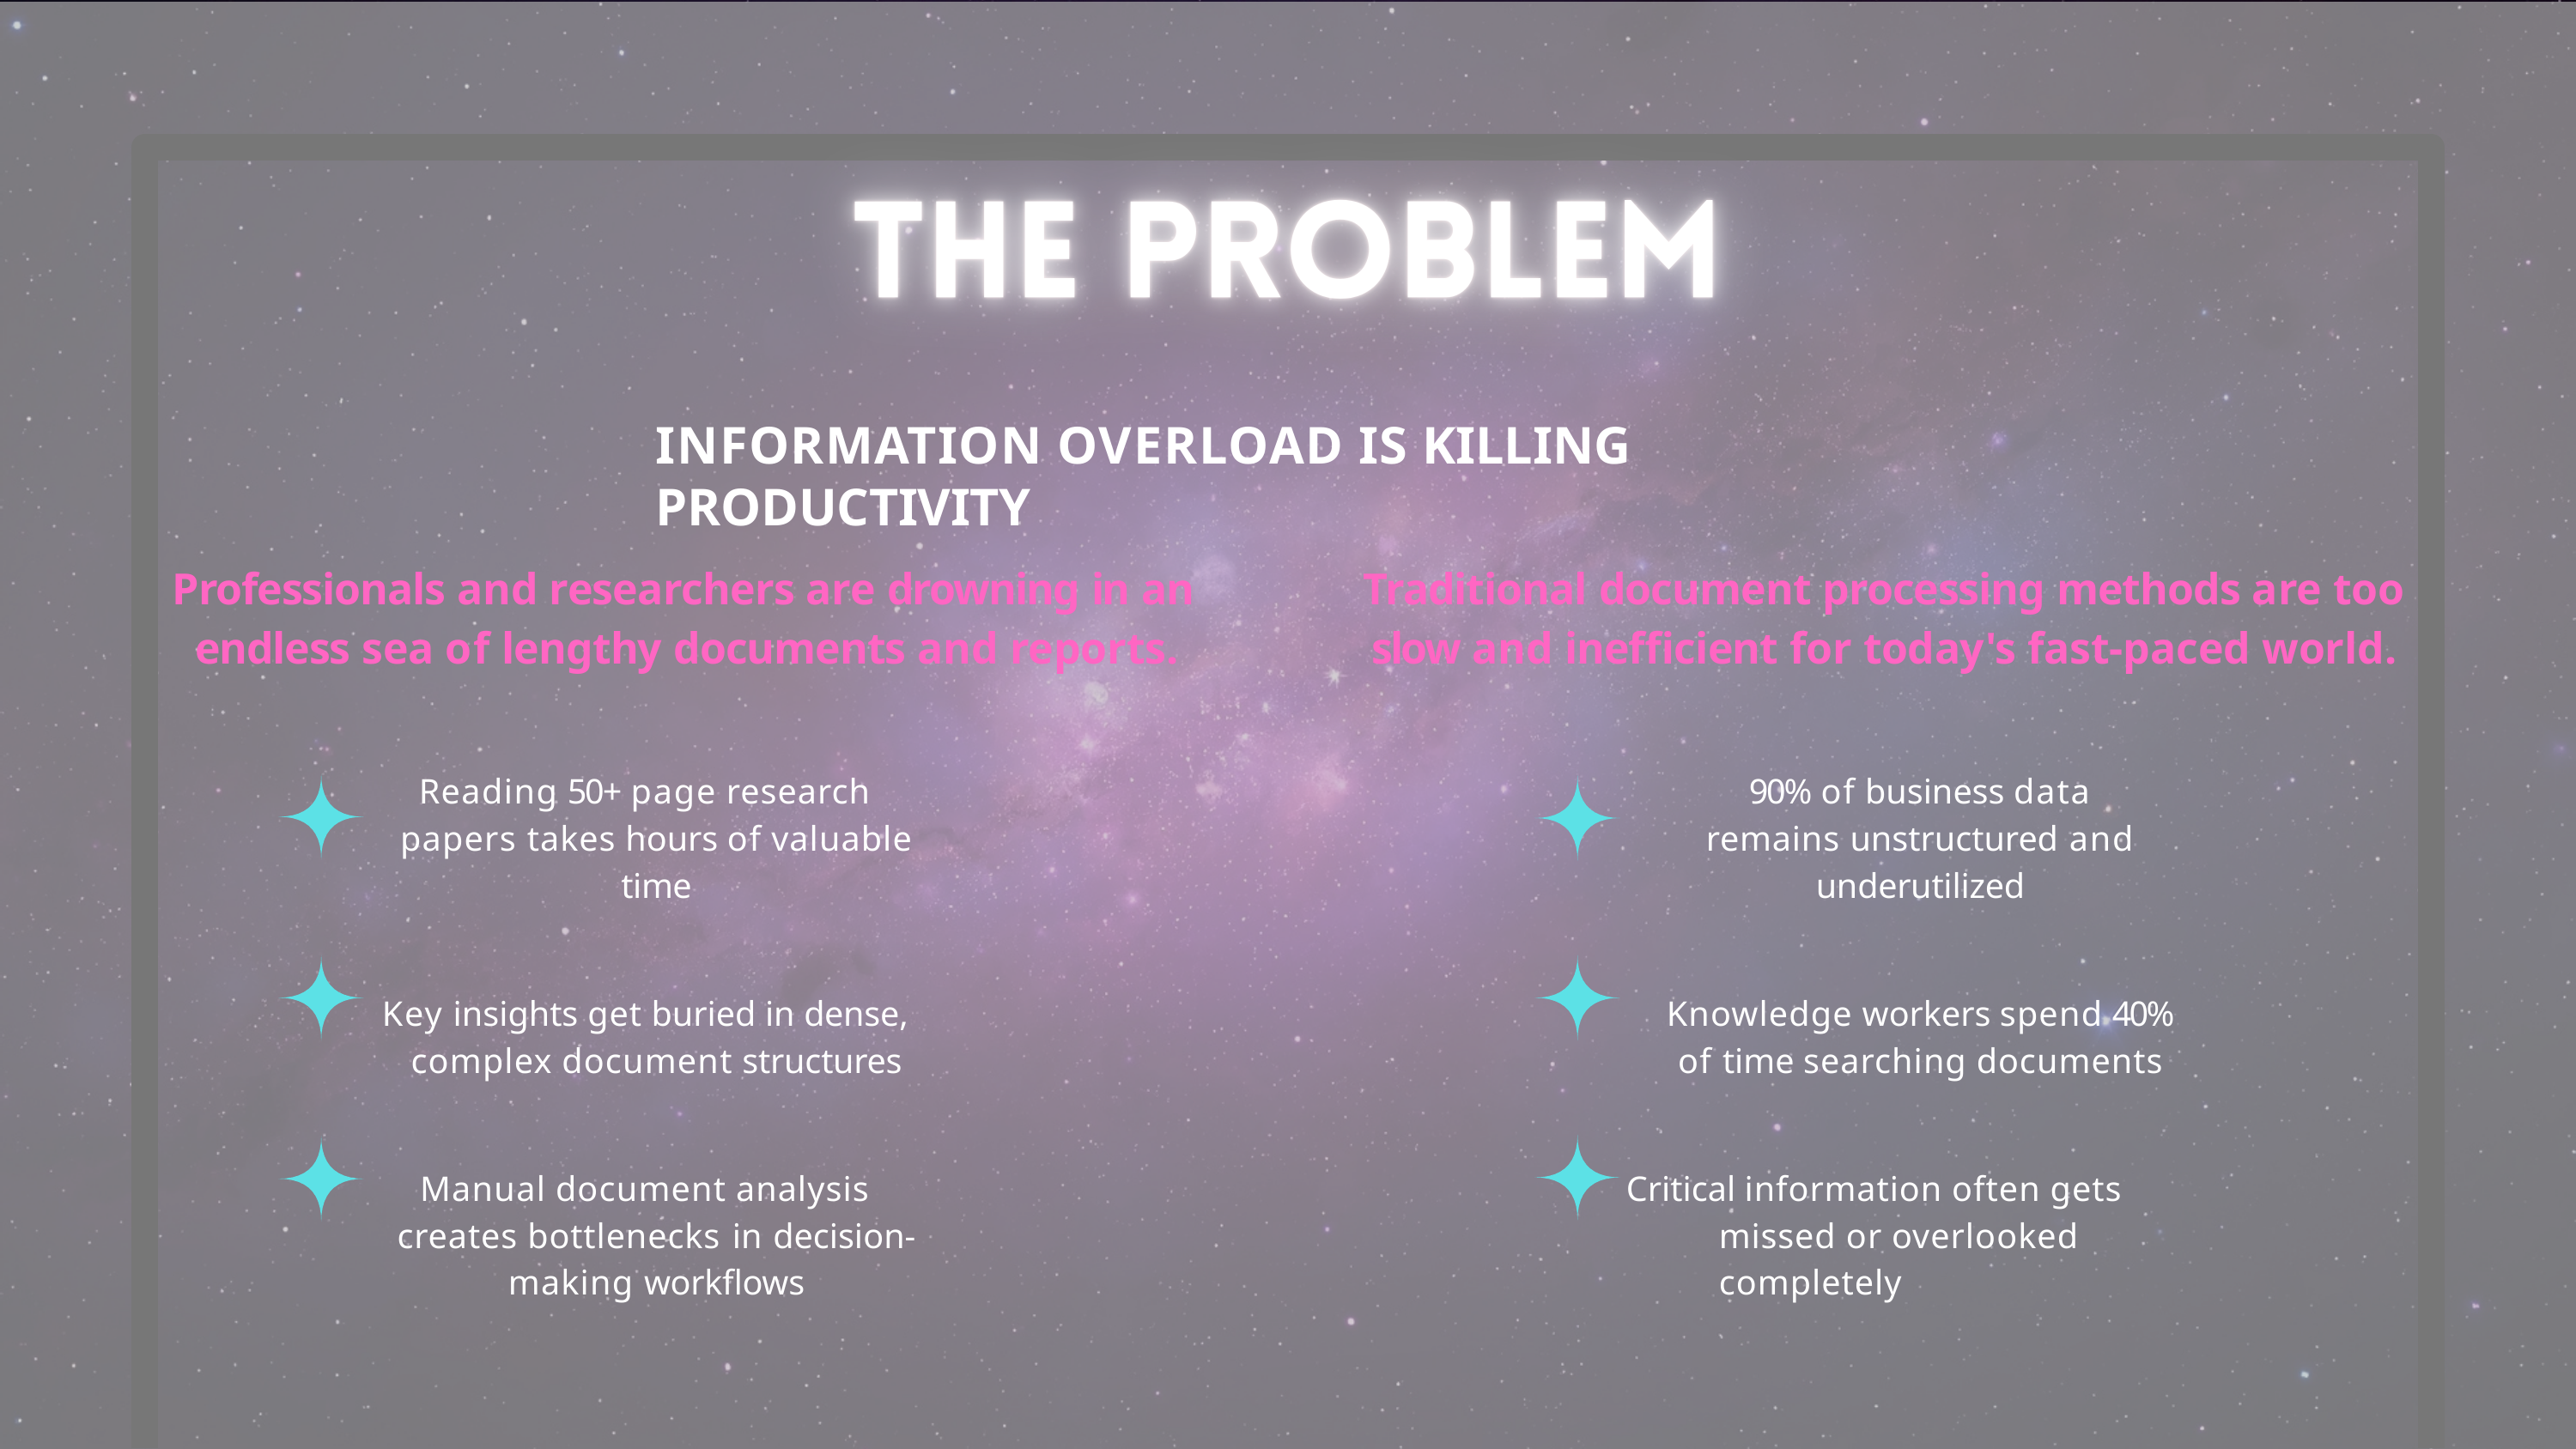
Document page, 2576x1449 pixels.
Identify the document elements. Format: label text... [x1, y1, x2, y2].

text_box [278, 955, 365, 1041]
title INFORMATION OVERLOAD IS KILLING PRODUCTIVITY [285, 411, 1922, 656]
picture [0, 0, 2576, 1449]
text_box [1534, 955, 1621, 1041]
text_box [1534, 775, 1621, 861]
text_box [1534, 1134, 1621, 1221]
text_box [278, 1136, 365, 1222]
text_box Professionals and researchers are drowning in an endless sea of lengthy documents and reports. Reading 50+ page research papers takes hours of valuable time Key insights get buried in dense, complex document structures Manual document analysis creates bottlenecks in decision-making workflows [170, 553, 1200, 1302]
text_box Traditional document processing methods are too slow and inefficient for today's fast-paced world. 90% of business data remains unstructured and underutilized Knowledge workers spend 40% of time searching documents Critical information often gets missed or overlooked completely [1361, 553, 2407, 1302]
